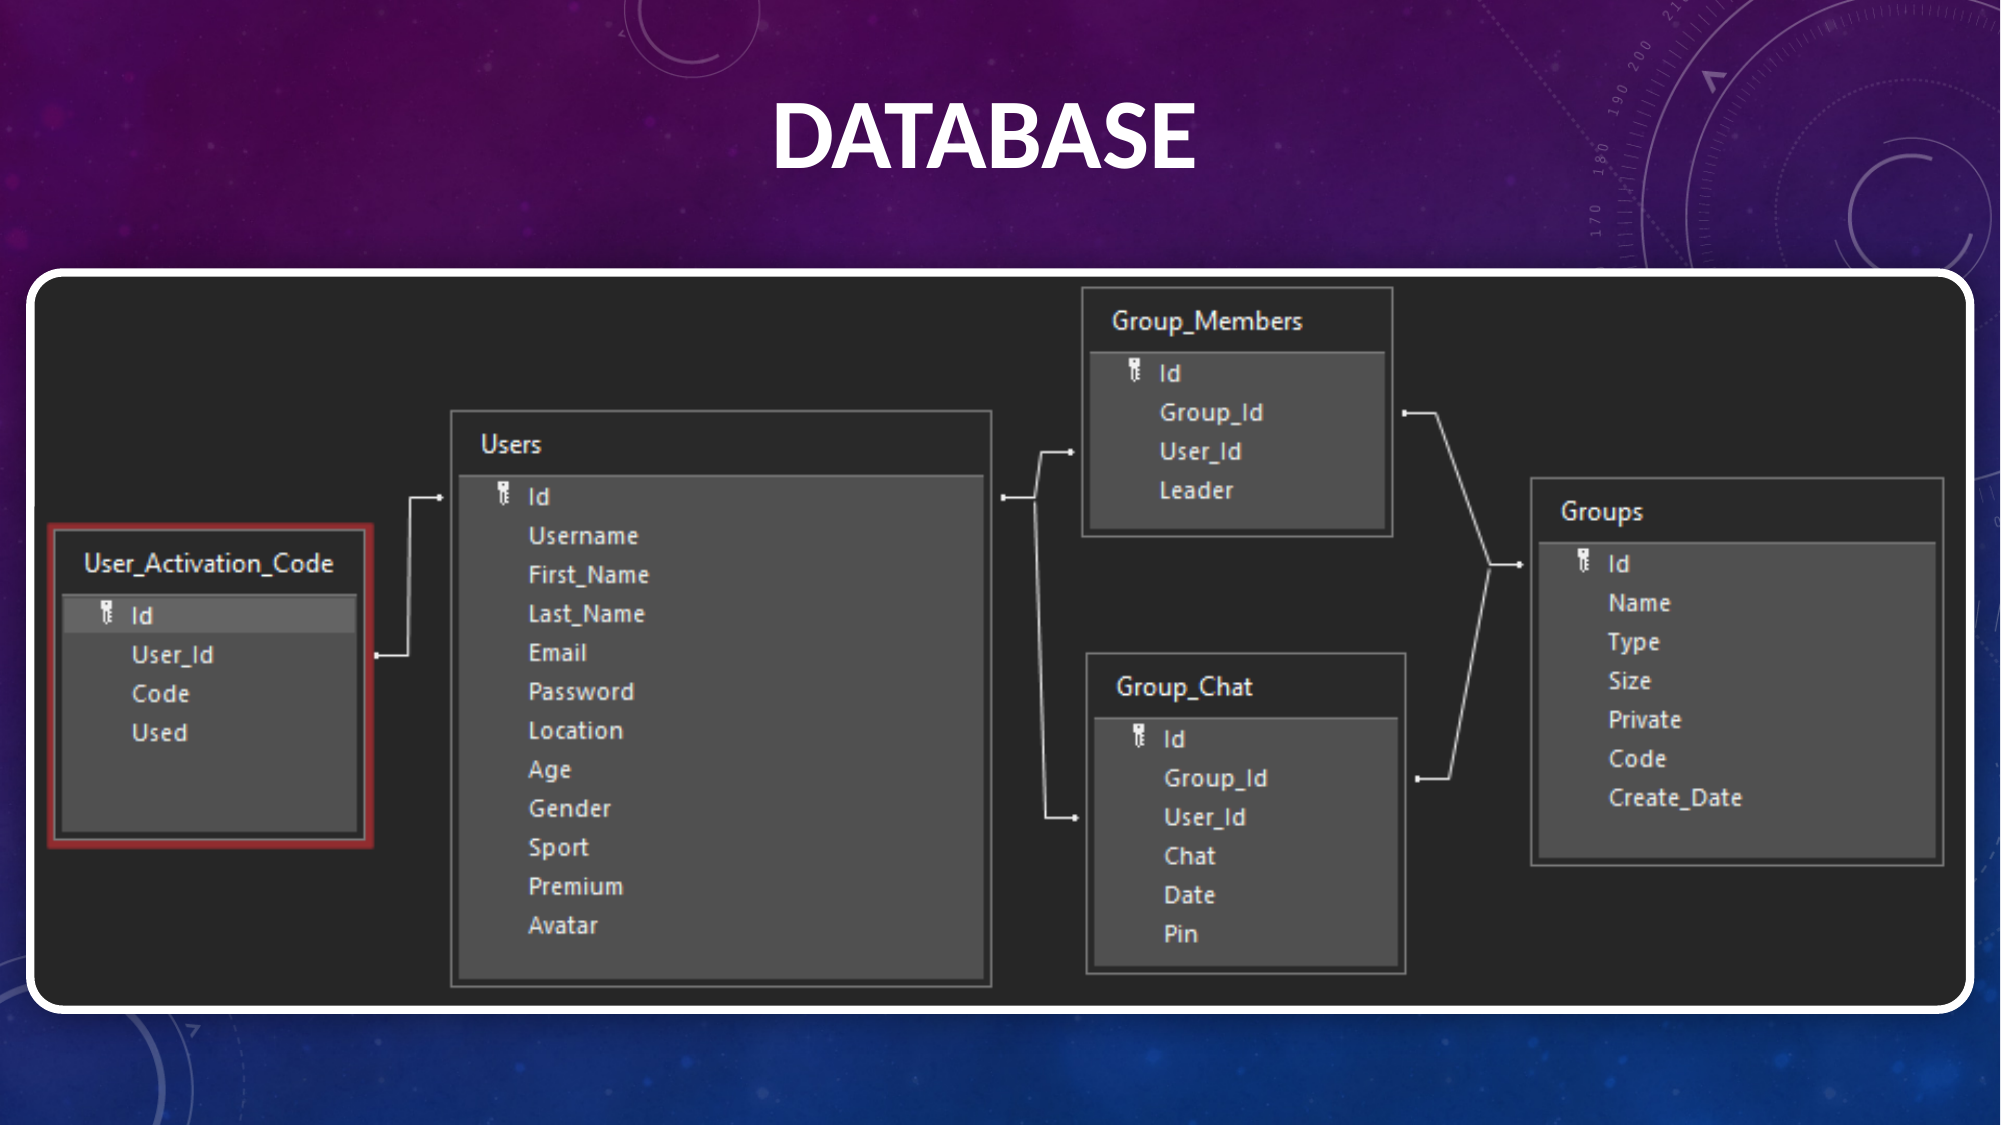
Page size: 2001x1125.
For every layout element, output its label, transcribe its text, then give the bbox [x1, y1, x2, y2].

picture [0, 0, 2001, 1125]
title DatabasE [698, 76, 1214, 197]
